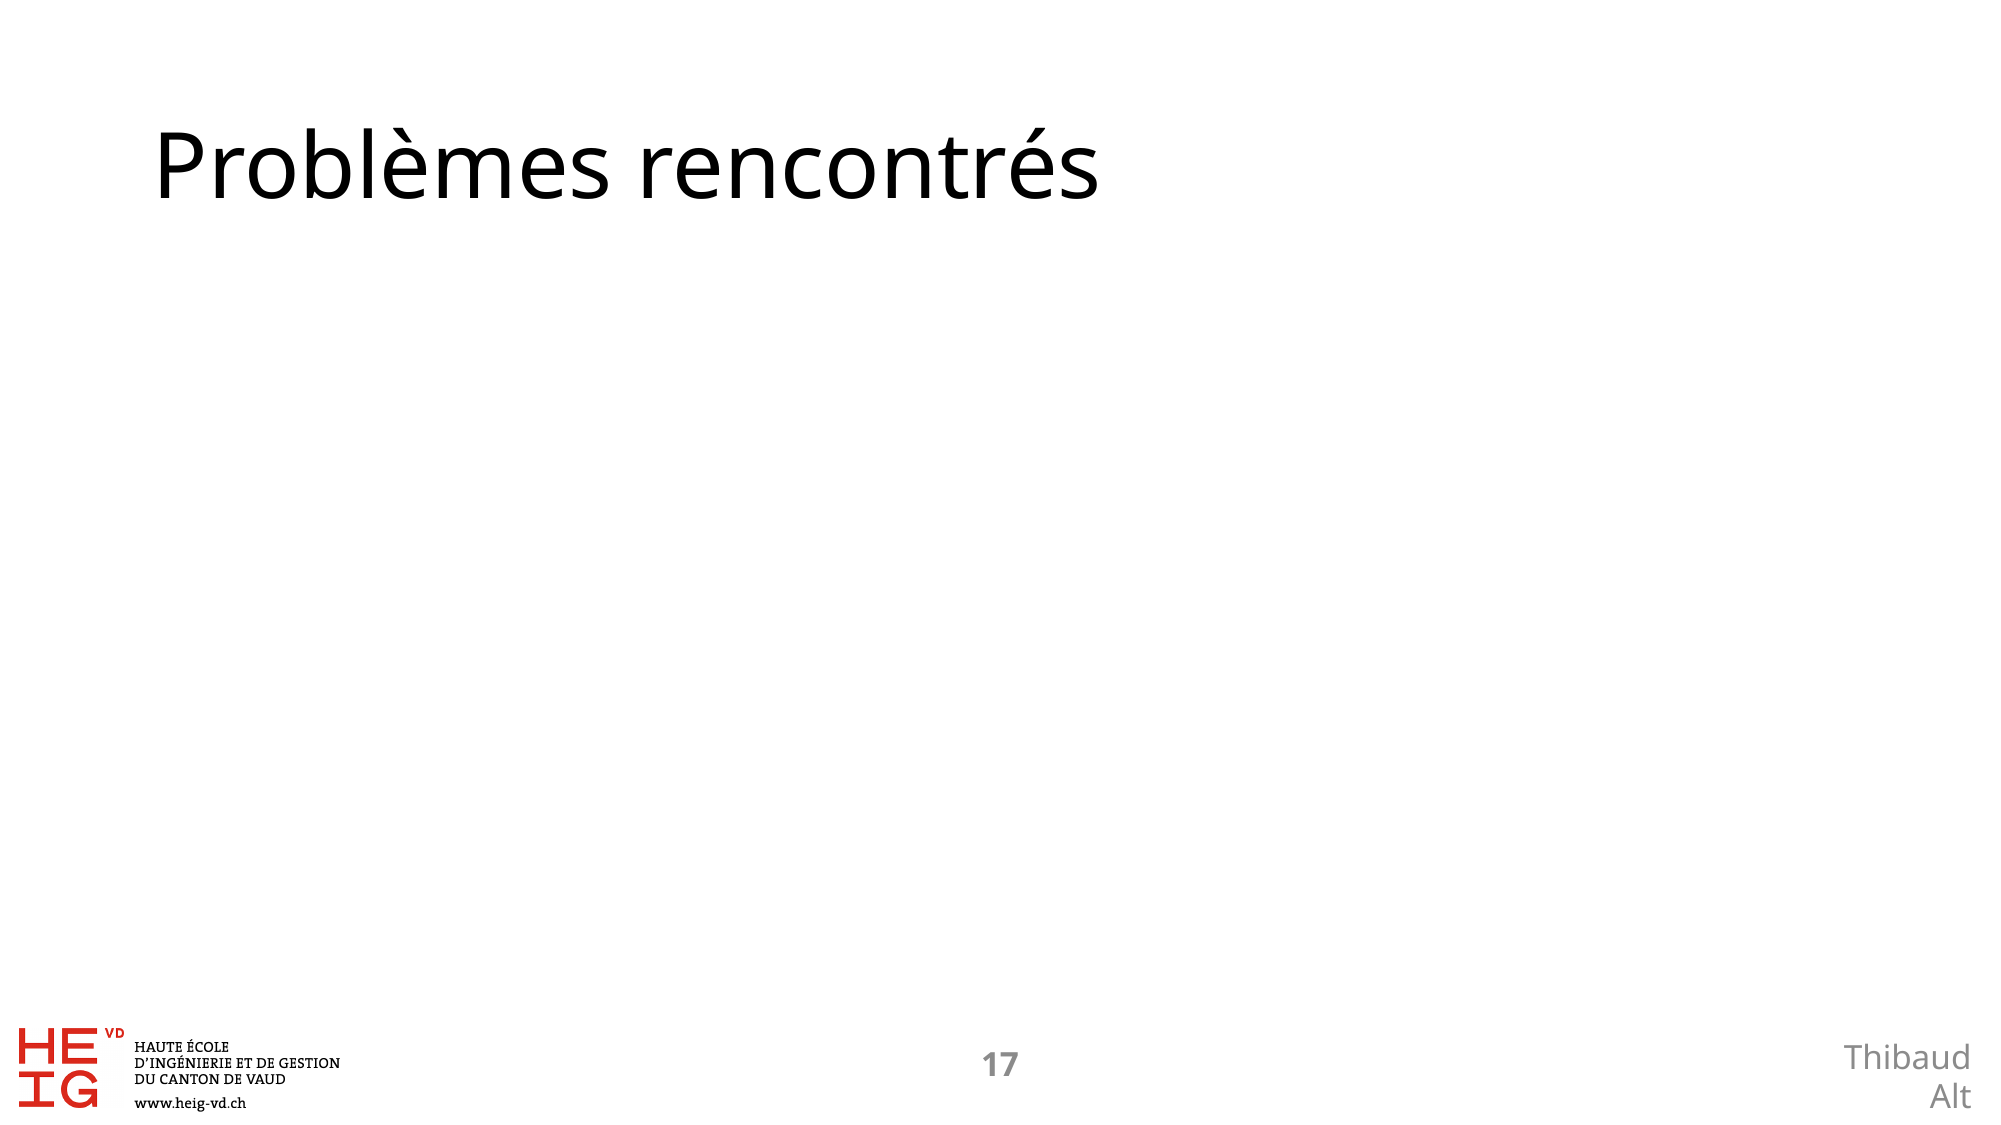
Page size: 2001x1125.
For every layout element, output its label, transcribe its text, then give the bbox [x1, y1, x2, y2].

picture [19, 1028, 124, 1108]
picture [131, 1025, 351, 1118]
title Problèmes rencontrés [137, 59, 1863, 278]
slide_number 16 [774, 1035, 1225, 1096]
